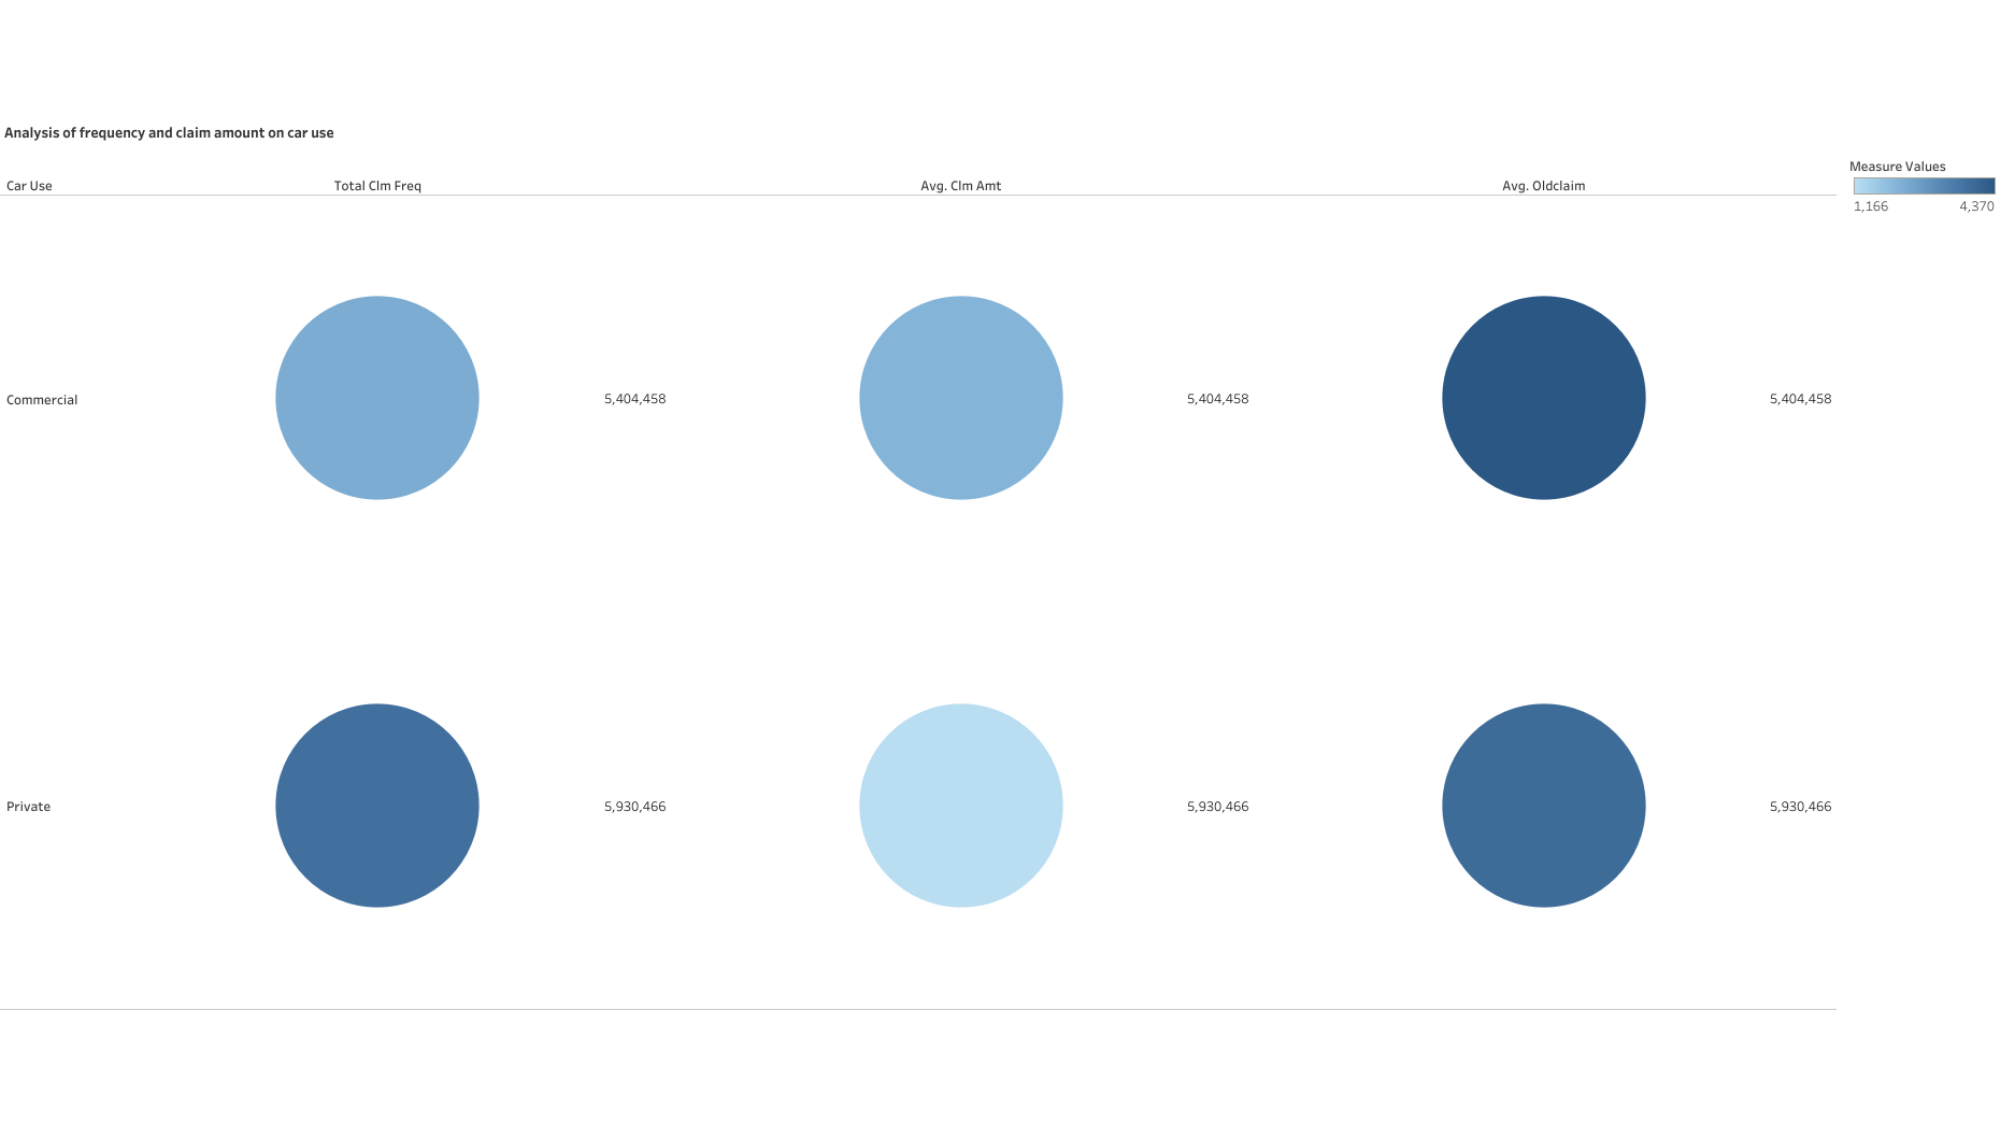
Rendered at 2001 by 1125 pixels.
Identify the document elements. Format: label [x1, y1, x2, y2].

picture [0, 115, 2000, 1010]
